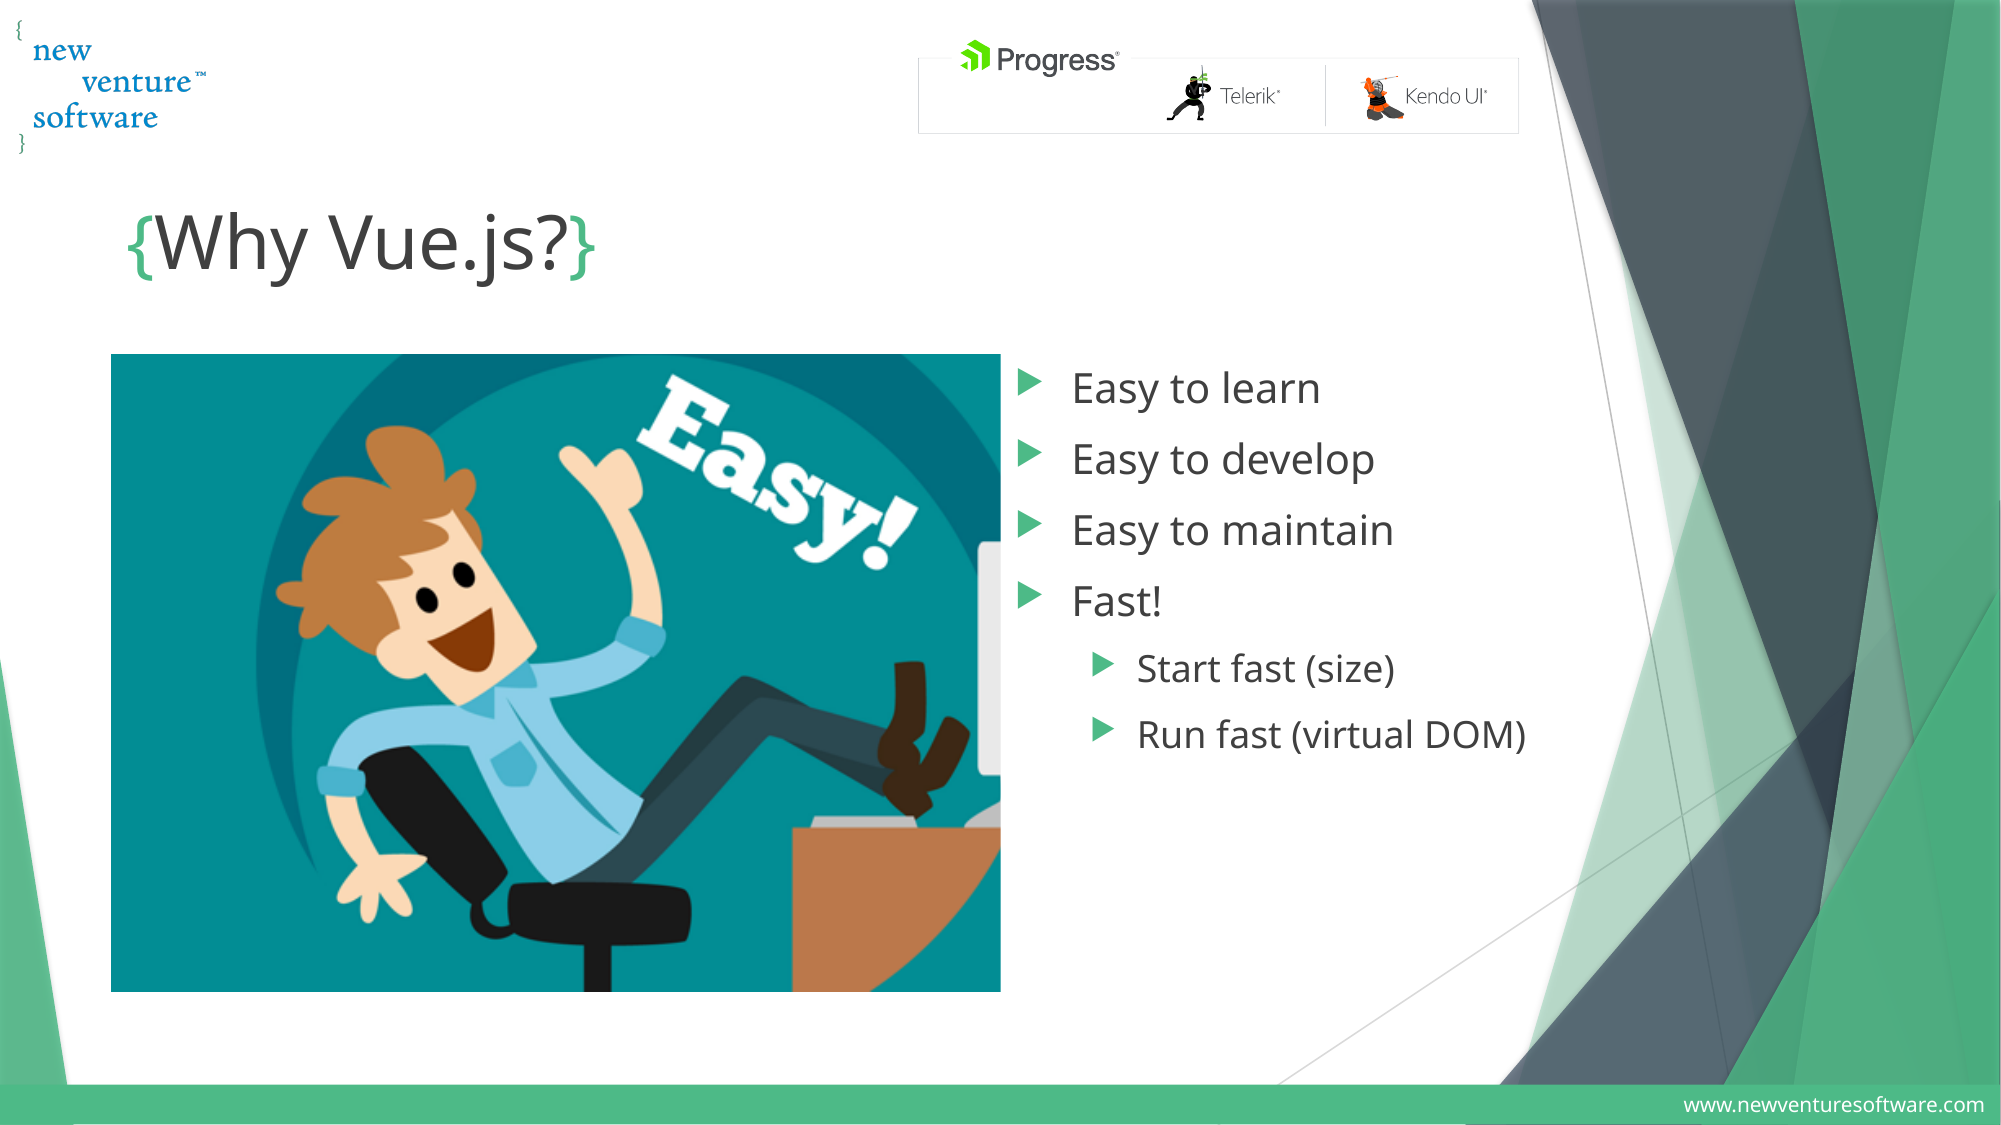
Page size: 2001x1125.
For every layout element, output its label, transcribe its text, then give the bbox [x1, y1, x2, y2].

picture [915, 39, 1522, 134]
list Easy to learn Easy to develop Easy to maintain Fast! Start fast (size) Run fast (virtual DOM) [1002, 354, 1556, 992]
picture [16, 20, 206, 154]
picture [110, 353, 1002, 992]
title {Why Vue.js?} [111, 187, 1522, 317]
